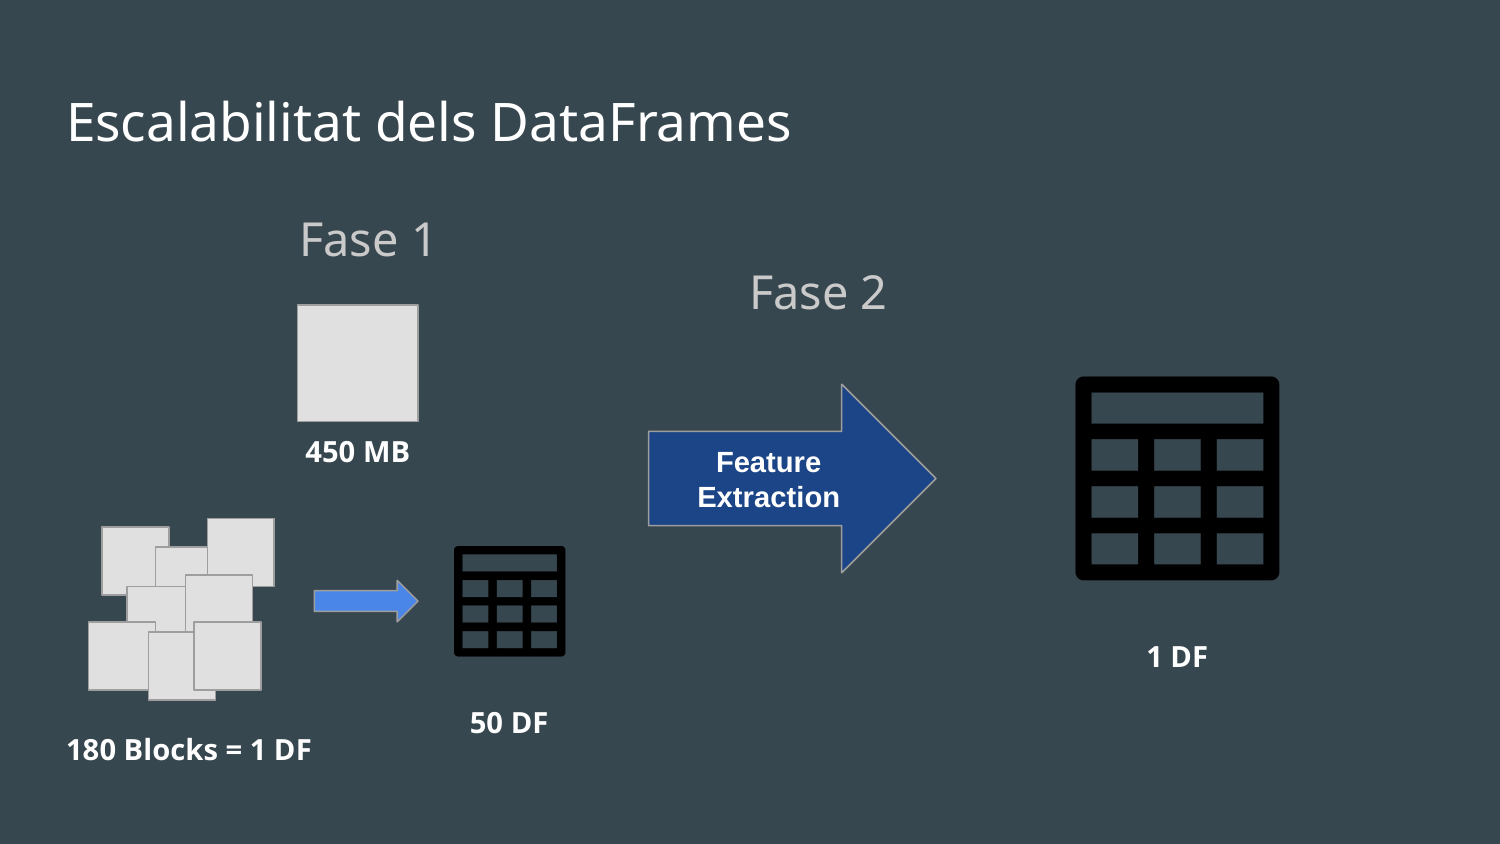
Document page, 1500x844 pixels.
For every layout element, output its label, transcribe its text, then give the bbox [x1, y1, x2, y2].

text_box [148, 631, 216, 700]
text_box [102, 526, 170, 595]
text_box [314, 580, 418, 622]
text_box [185, 575, 253, 631]
text_box 50 DF [353, 689, 665, 755]
text_box [155, 546, 207, 586]
text_box [127, 586, 185, 631]
picture [441, 532, 578, 670]
picture [1052, 353, 1303, 604]
text_box [207, 518, 275, 587]
text_box 180 Blocks = 1 DF [51, 716, 363, 782]
text_box [194, 621, 261, 690]
text_box [297, 305, 418, 418]
text_box Feature Extraction [648, 384, 937, 573]
text_box 1 DF [1021, 622, 1334, 688]
text_box [88, 621, 156, 690]
list Fase 1 Fase 2 [97, 198, 1403, 309]
title Escalabilitat dels DataFrames [51, 72, 1449, 167]
text_box 450 MB [246, 418, 469, 484]
